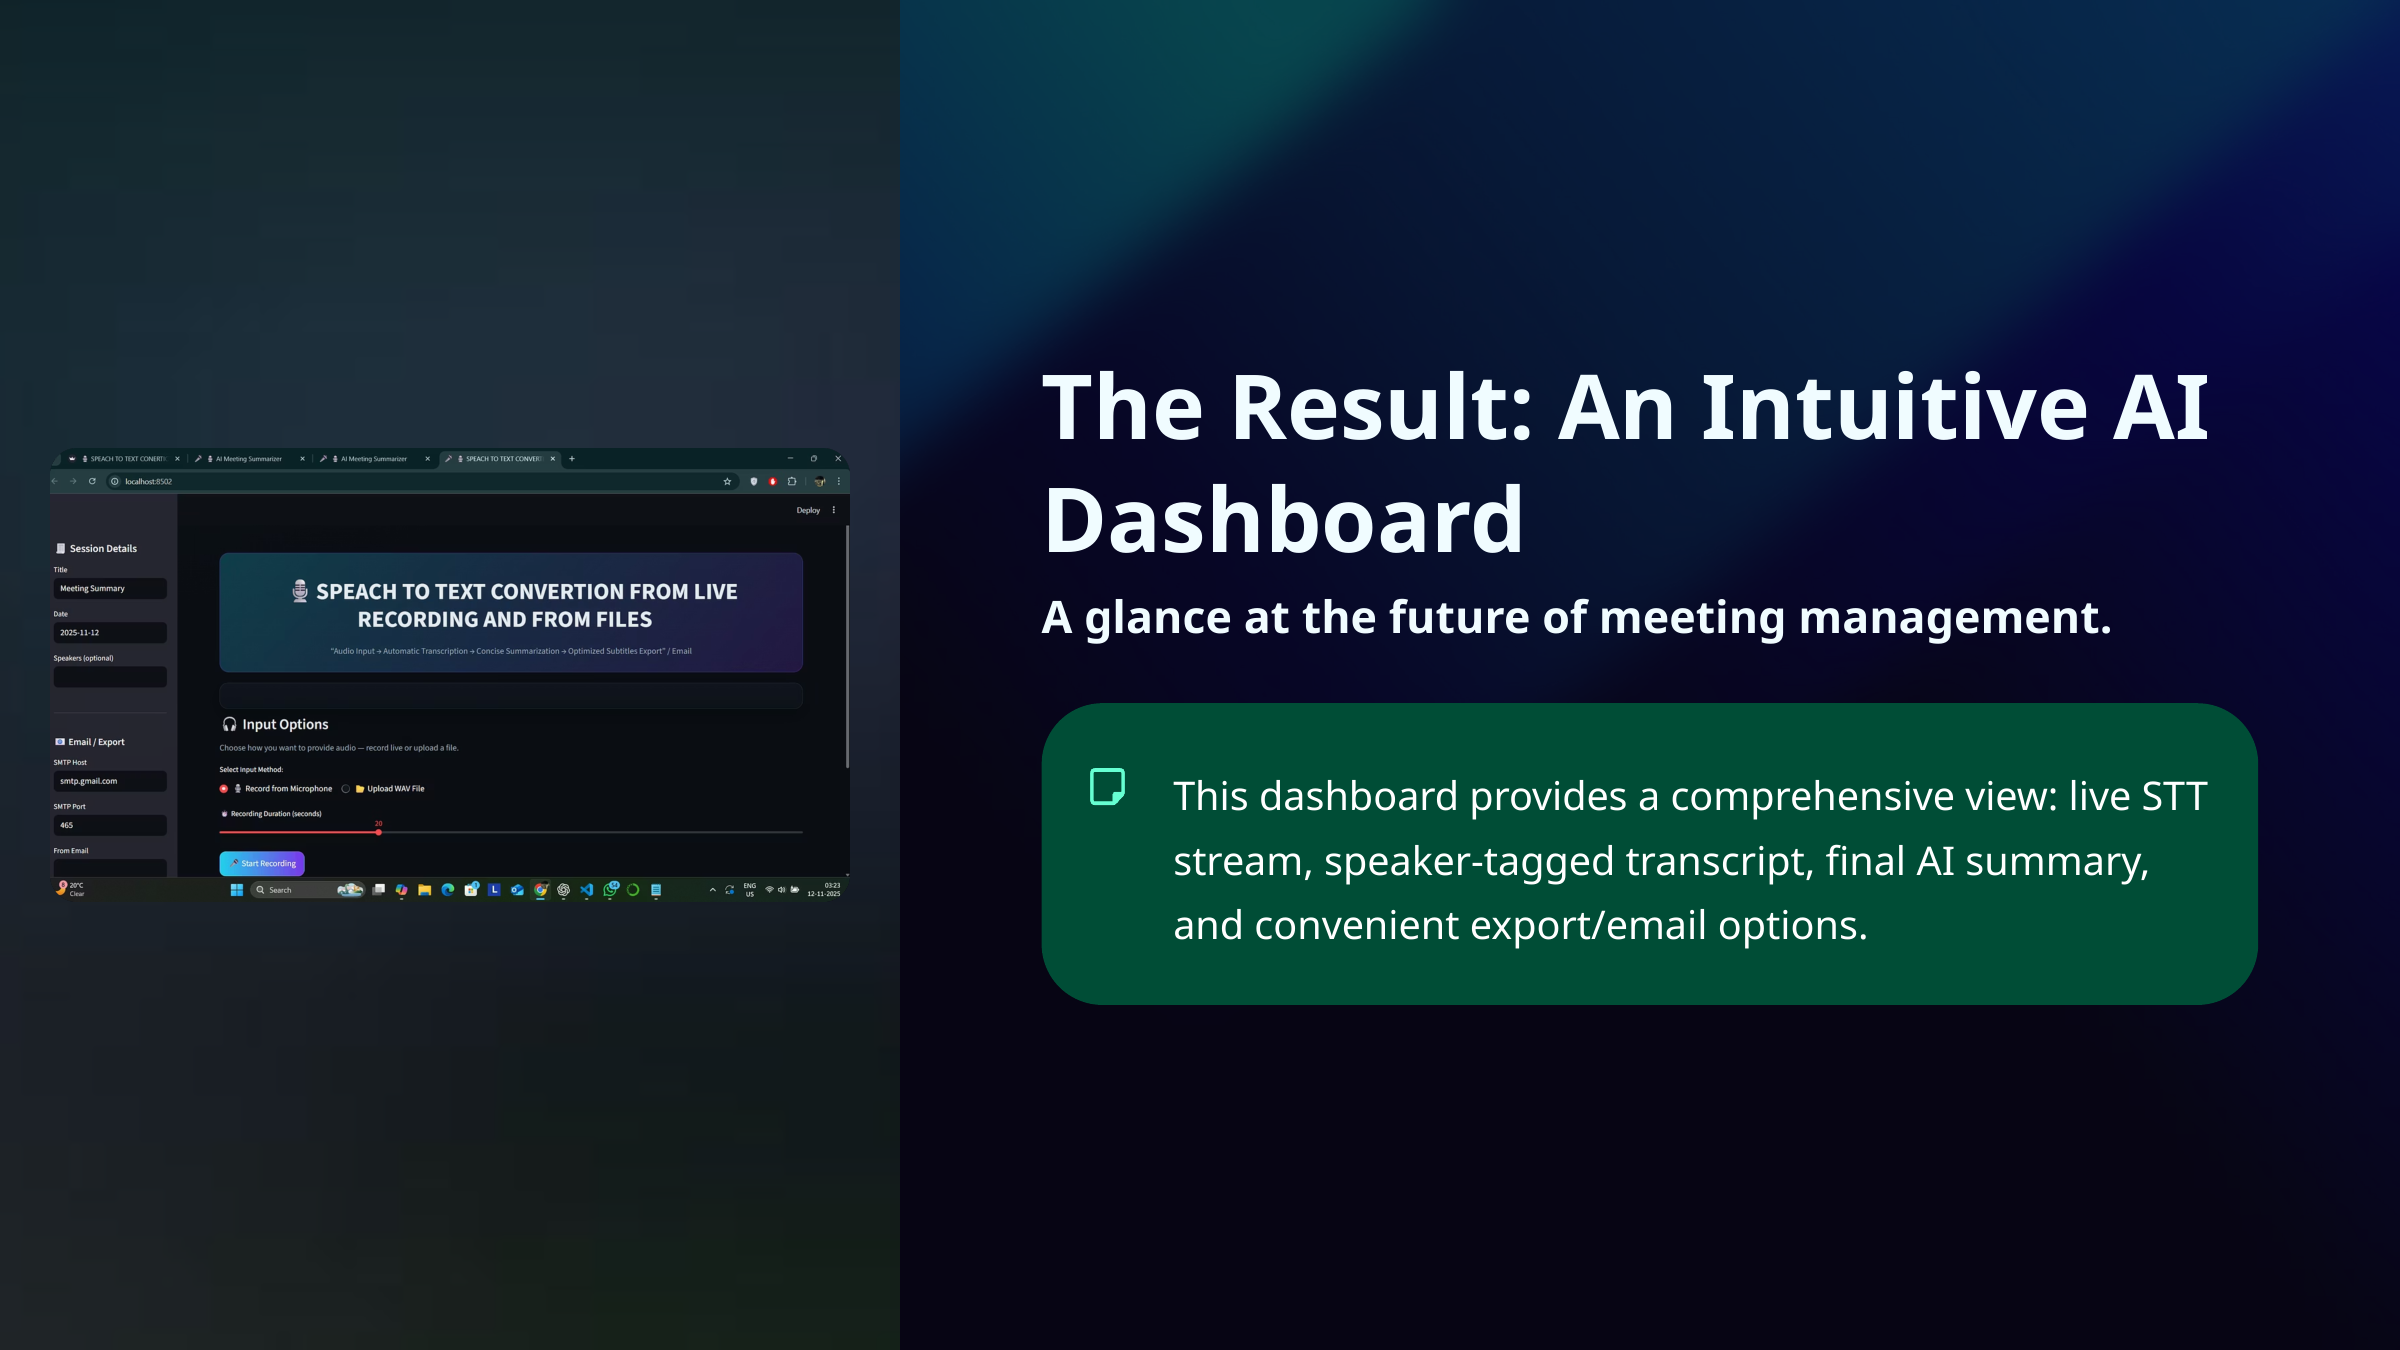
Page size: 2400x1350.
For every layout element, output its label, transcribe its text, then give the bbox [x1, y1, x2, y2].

text_box The Result: An Intuitive AI Dashboard [1041, 345, 2259, 570]
text_box A glance at the future of meeting management. [1041, 586, 2028, 643]
text_box [1041, 703, 2259, 1005]
picture [0, 0, 900, 1350]
picture [1082, 765, 1133, 807]
text_box This dashboard provides a comprehensive view: live STT stream, speaker-tagged transcript, final AI summary, and convenient export/email options. [1173, 753, 2218, 949]
